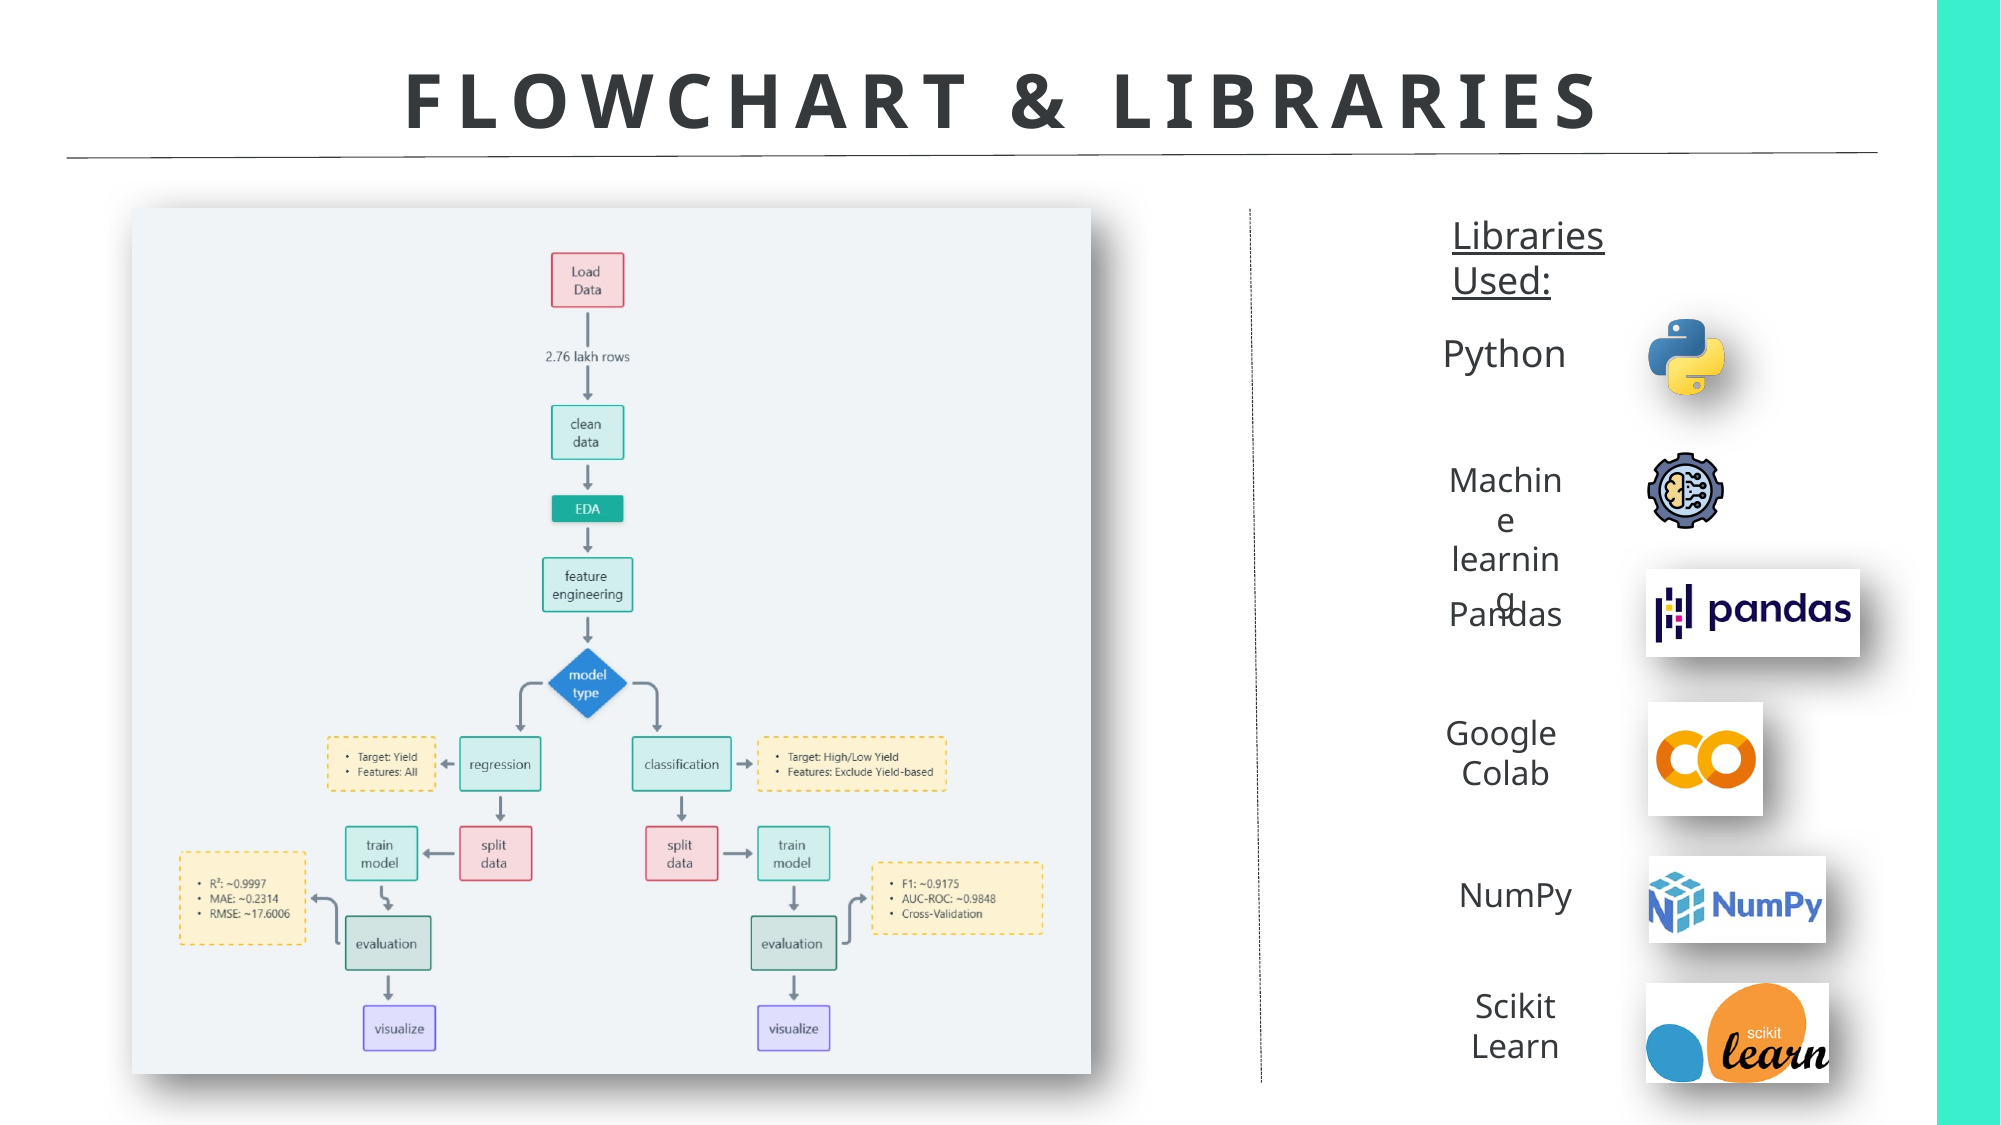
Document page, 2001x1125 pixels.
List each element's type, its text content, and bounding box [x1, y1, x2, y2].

text_box Pandas [1427, 585, 1584, 641]
picture [1645, 983, 1829, 1083]
picture [1648, 319, 1725, 395]
text_box Libraries Used: [1437, 204, 1698, 310]
picture [131, 208, 1091, 1074]
picture [1645, 451, 1725, 530]
text_box Machine learning [1427, 451, 1584, 585]
text_box Google Colab [1427, 705, 1584, 800]
title Flowchart & libraries [169, 51, 1831, 152]
text_box NumPy [1437, 866, 1594, 922]
text_box Python [1427, 322, 1584, 383]
picture [1648, 702, 1763, 816]
text_box Scikit Learn [1437, 977, 1594, 1073]
picture [1645, 569, 1860, 657]
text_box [1249, 208, 1262, 1083]
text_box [66, 152, 1878, 159]
picture [1648, 856, 1832, 943]
